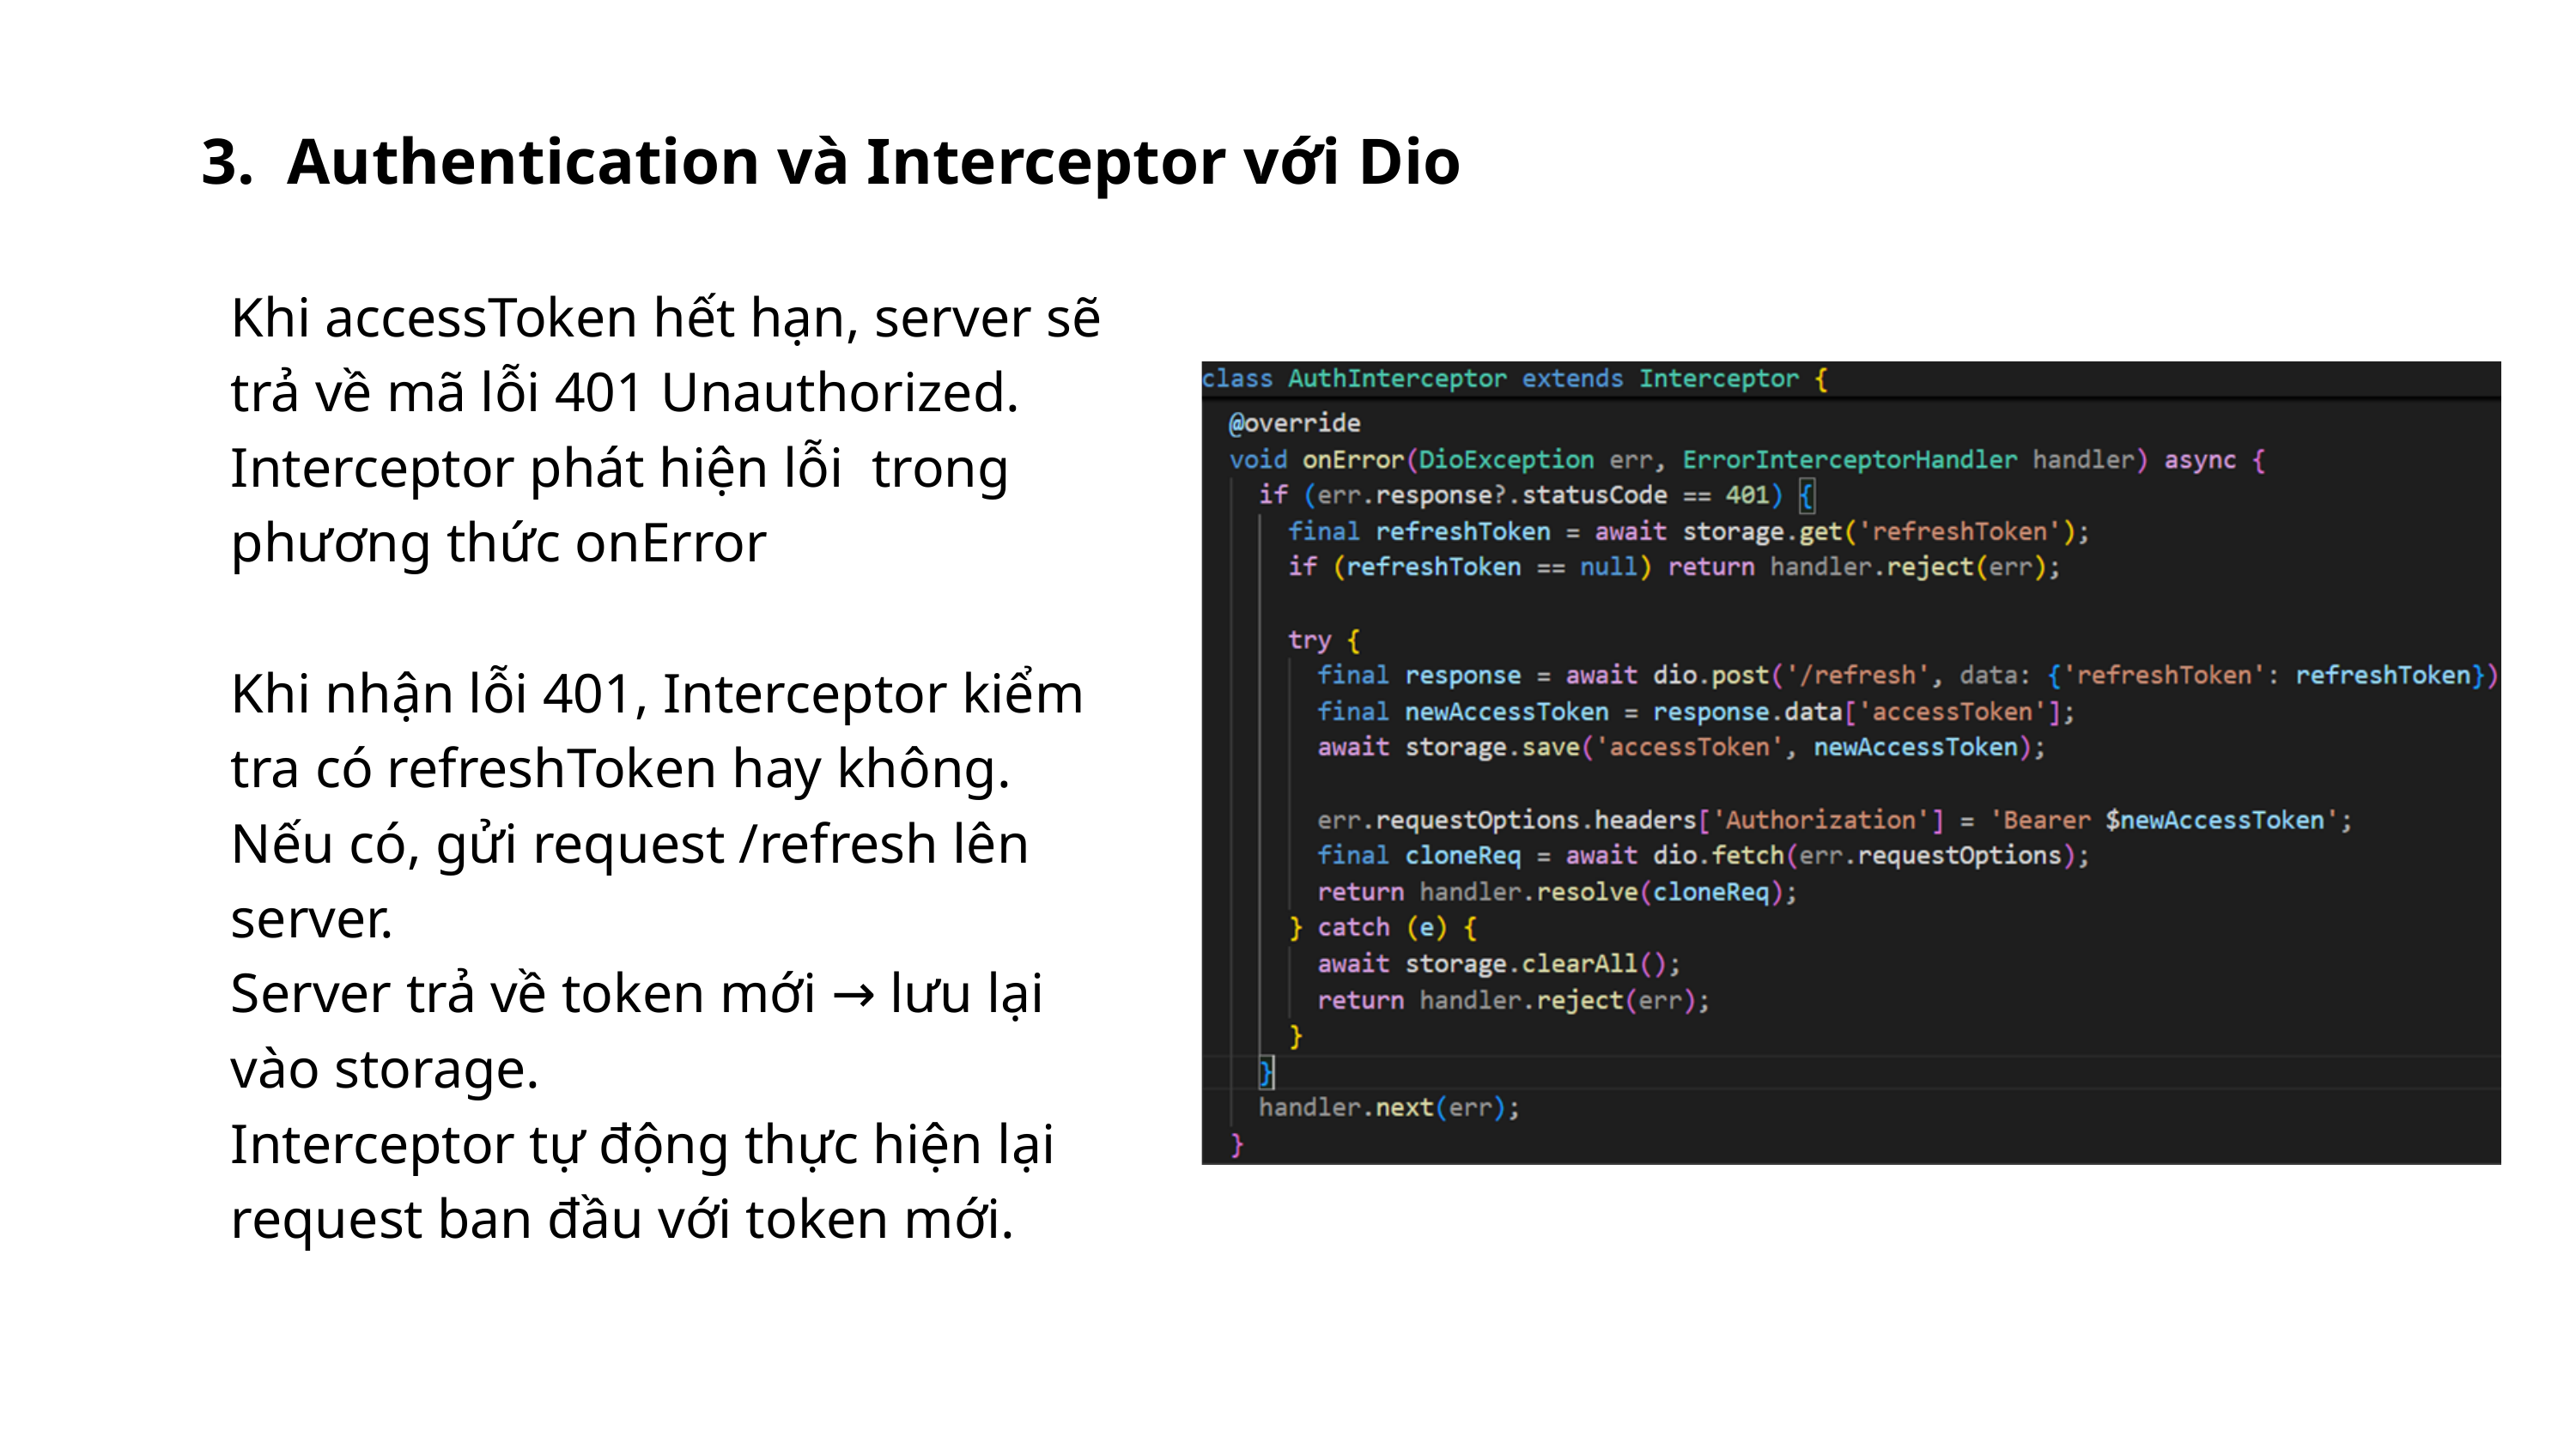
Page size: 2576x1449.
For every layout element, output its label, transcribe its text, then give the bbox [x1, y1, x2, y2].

text_box 3. Authentication và Interceptor với Dio [201, 109, 2069, 285]
text_box Khi accessToken hết hạn, server sẽ trả về mã lỗi 401 Unauthorized. Interceptor phát hiện lỗi trong phương thức onError Khi nhận lỗi 401, Interceptor kiểm tra có refreshToken hay không. Nếu có, gửi request /refresh lên server. Server trả về token mới → lưu lại vào storage. Interceptor tự động thực hiện lại request ban đầu với token mới. [230, 272, 1135, 1250]
text_box [1201, 361, 2501, 1165]
